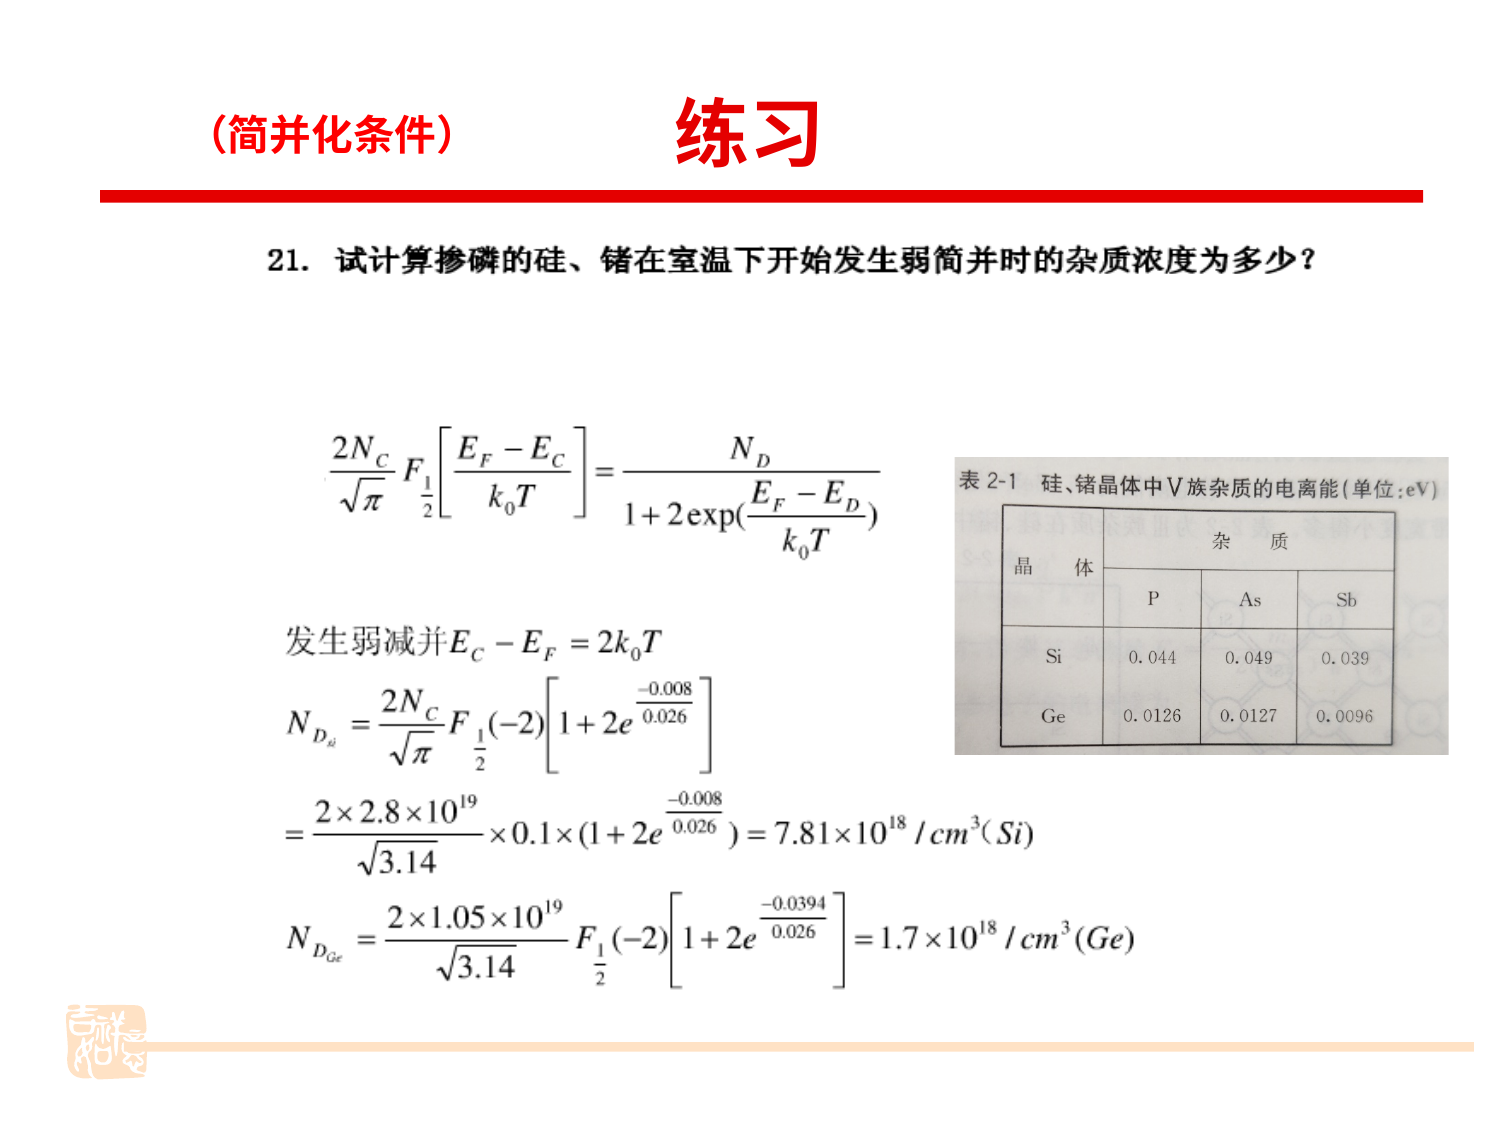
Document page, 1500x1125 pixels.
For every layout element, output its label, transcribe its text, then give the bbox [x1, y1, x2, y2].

text_box （简并化条件） [171, 101, 592, 167]
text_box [206, 408, 1402, 1012]
title 练习 [48, 37, 1450, 225]
picture [1402, 457, 1449, 755]
picture [1053, 358, 1350, 854]
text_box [159, 231, 1414, 563]
